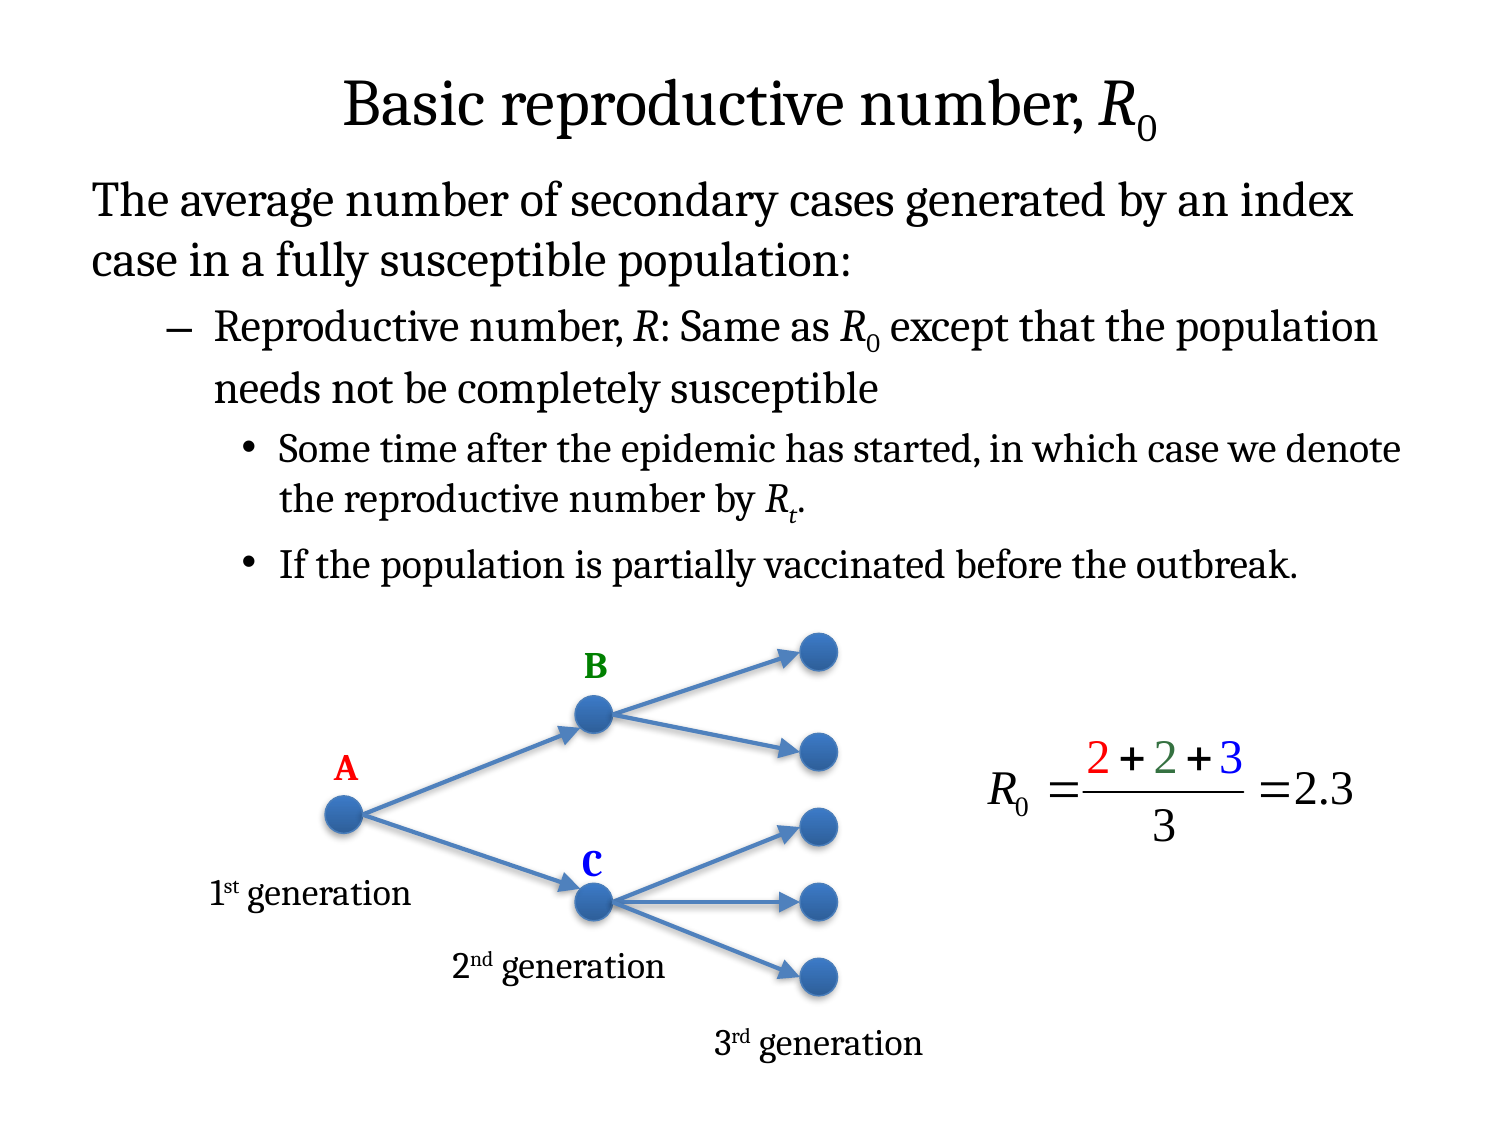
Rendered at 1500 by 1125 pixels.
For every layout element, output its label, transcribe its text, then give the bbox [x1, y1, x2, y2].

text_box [180, 633, 952, 1071]
list The average number of secondary cases generated by an index case in a fully susceptible population: Reproductive number, R: Same as R0 except that the population needs not be completely susceptible Some time after the epidemic has started, in which case we denote the reproductive number by Rt. If the population is partially vaccinated before the outbreak. [76, 158, 1427, 1059]
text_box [978, 727, 1361, 853]
title Basic reproductive number, R0 [75, 45, 1425, 163]
